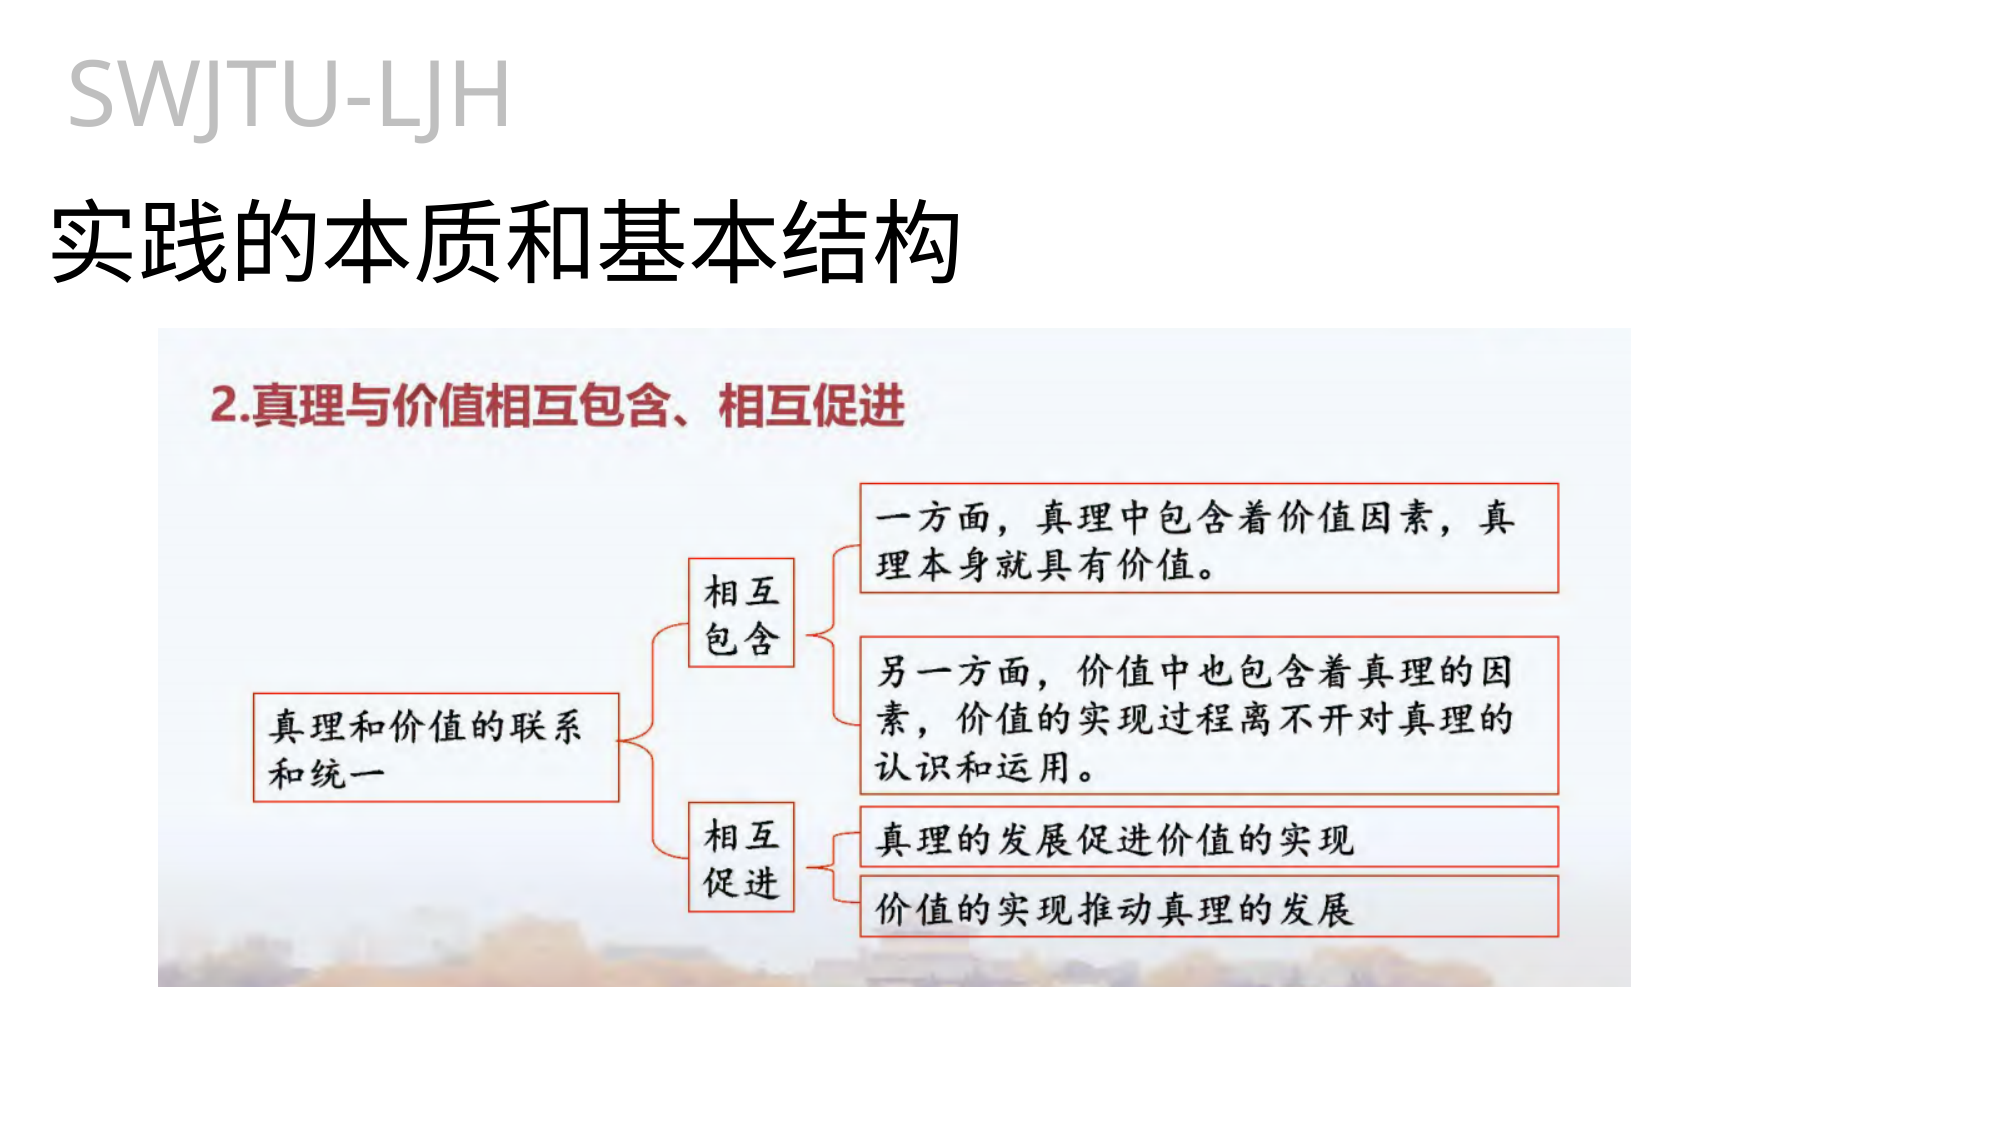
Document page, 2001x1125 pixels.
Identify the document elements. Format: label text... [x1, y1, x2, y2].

picture [157, 327, 1632, 988]
title 实践的本质和基本结构 [31, 137, 1757, 356]
